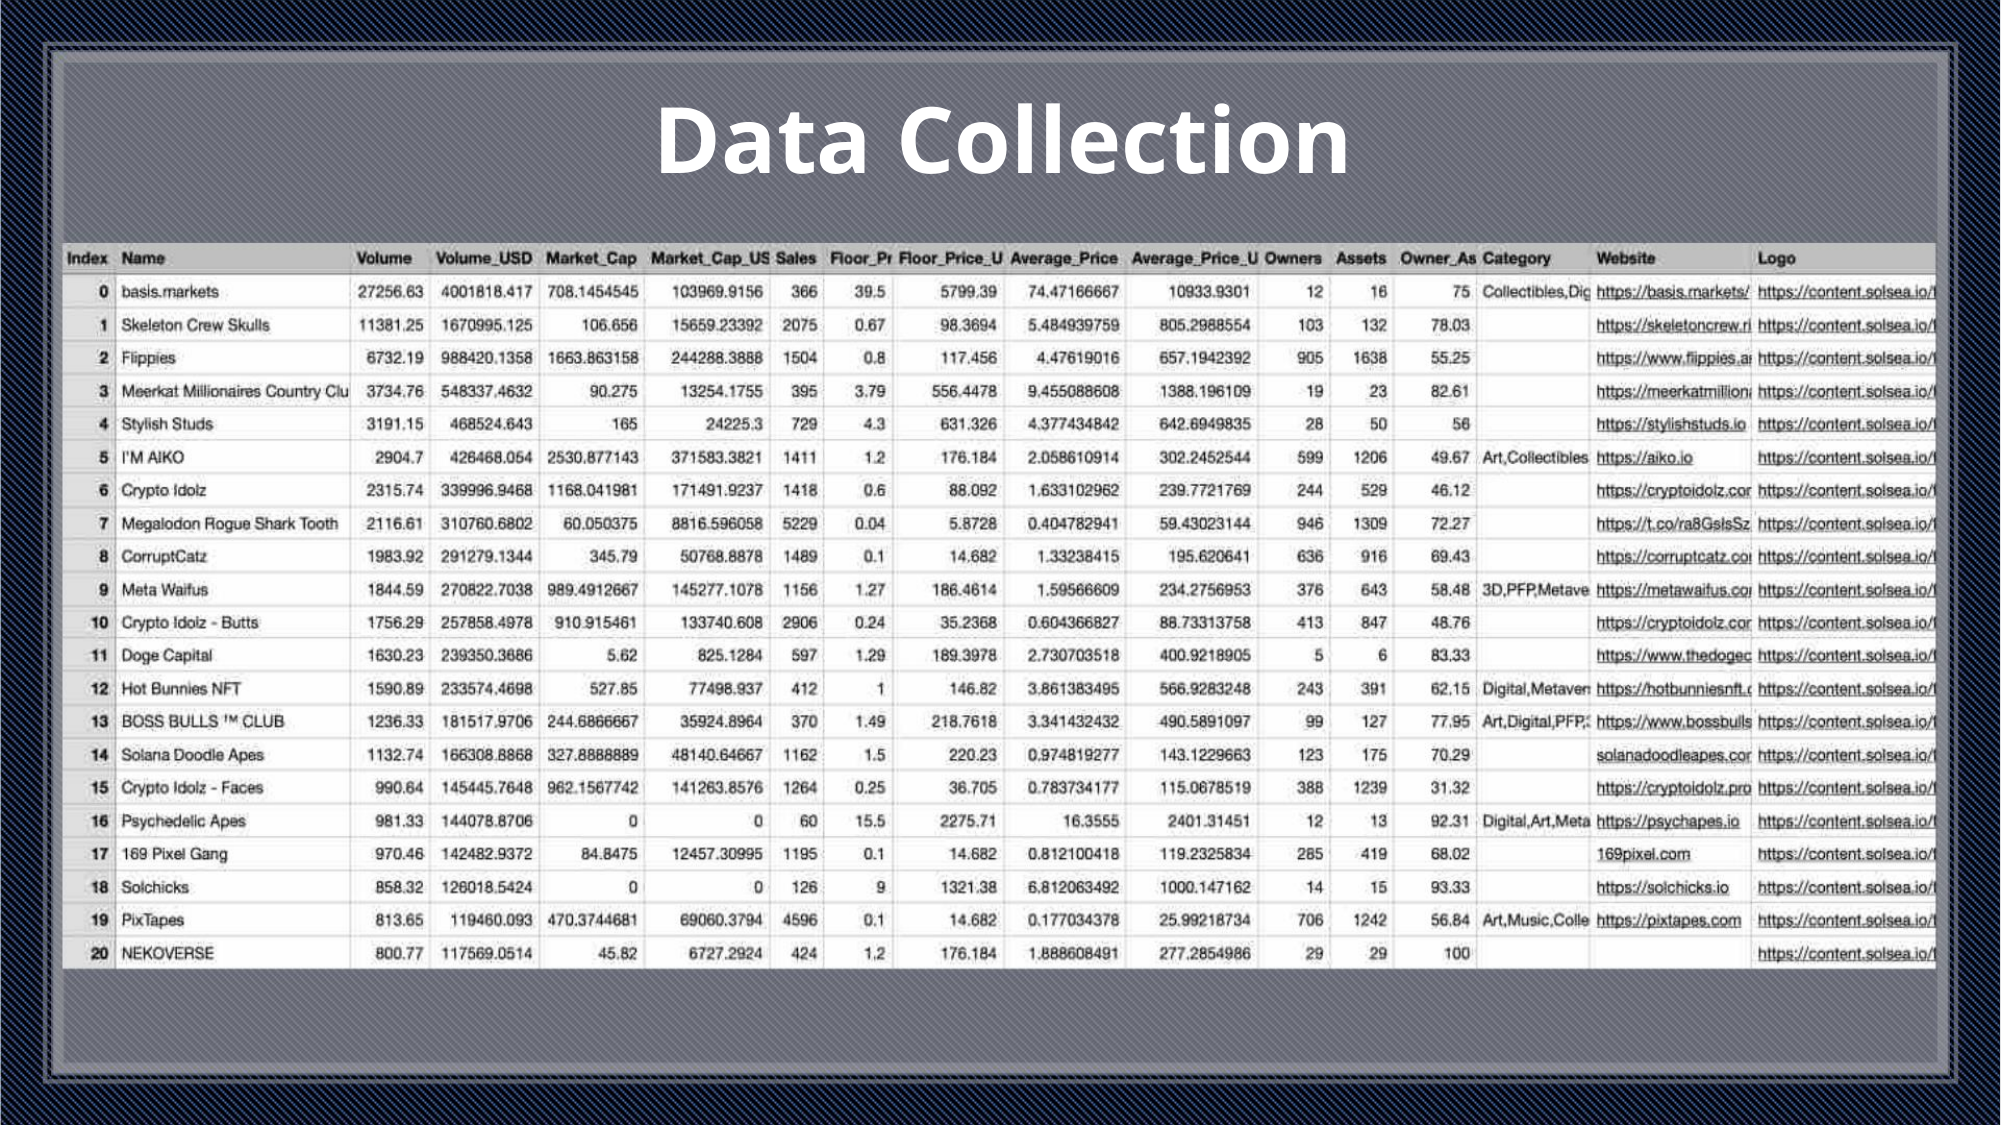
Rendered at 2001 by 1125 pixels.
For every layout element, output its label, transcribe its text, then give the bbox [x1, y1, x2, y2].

text_box [0, 0, 2000, 1125]
text_box Data Collection [654, 79, 1372, 192]
